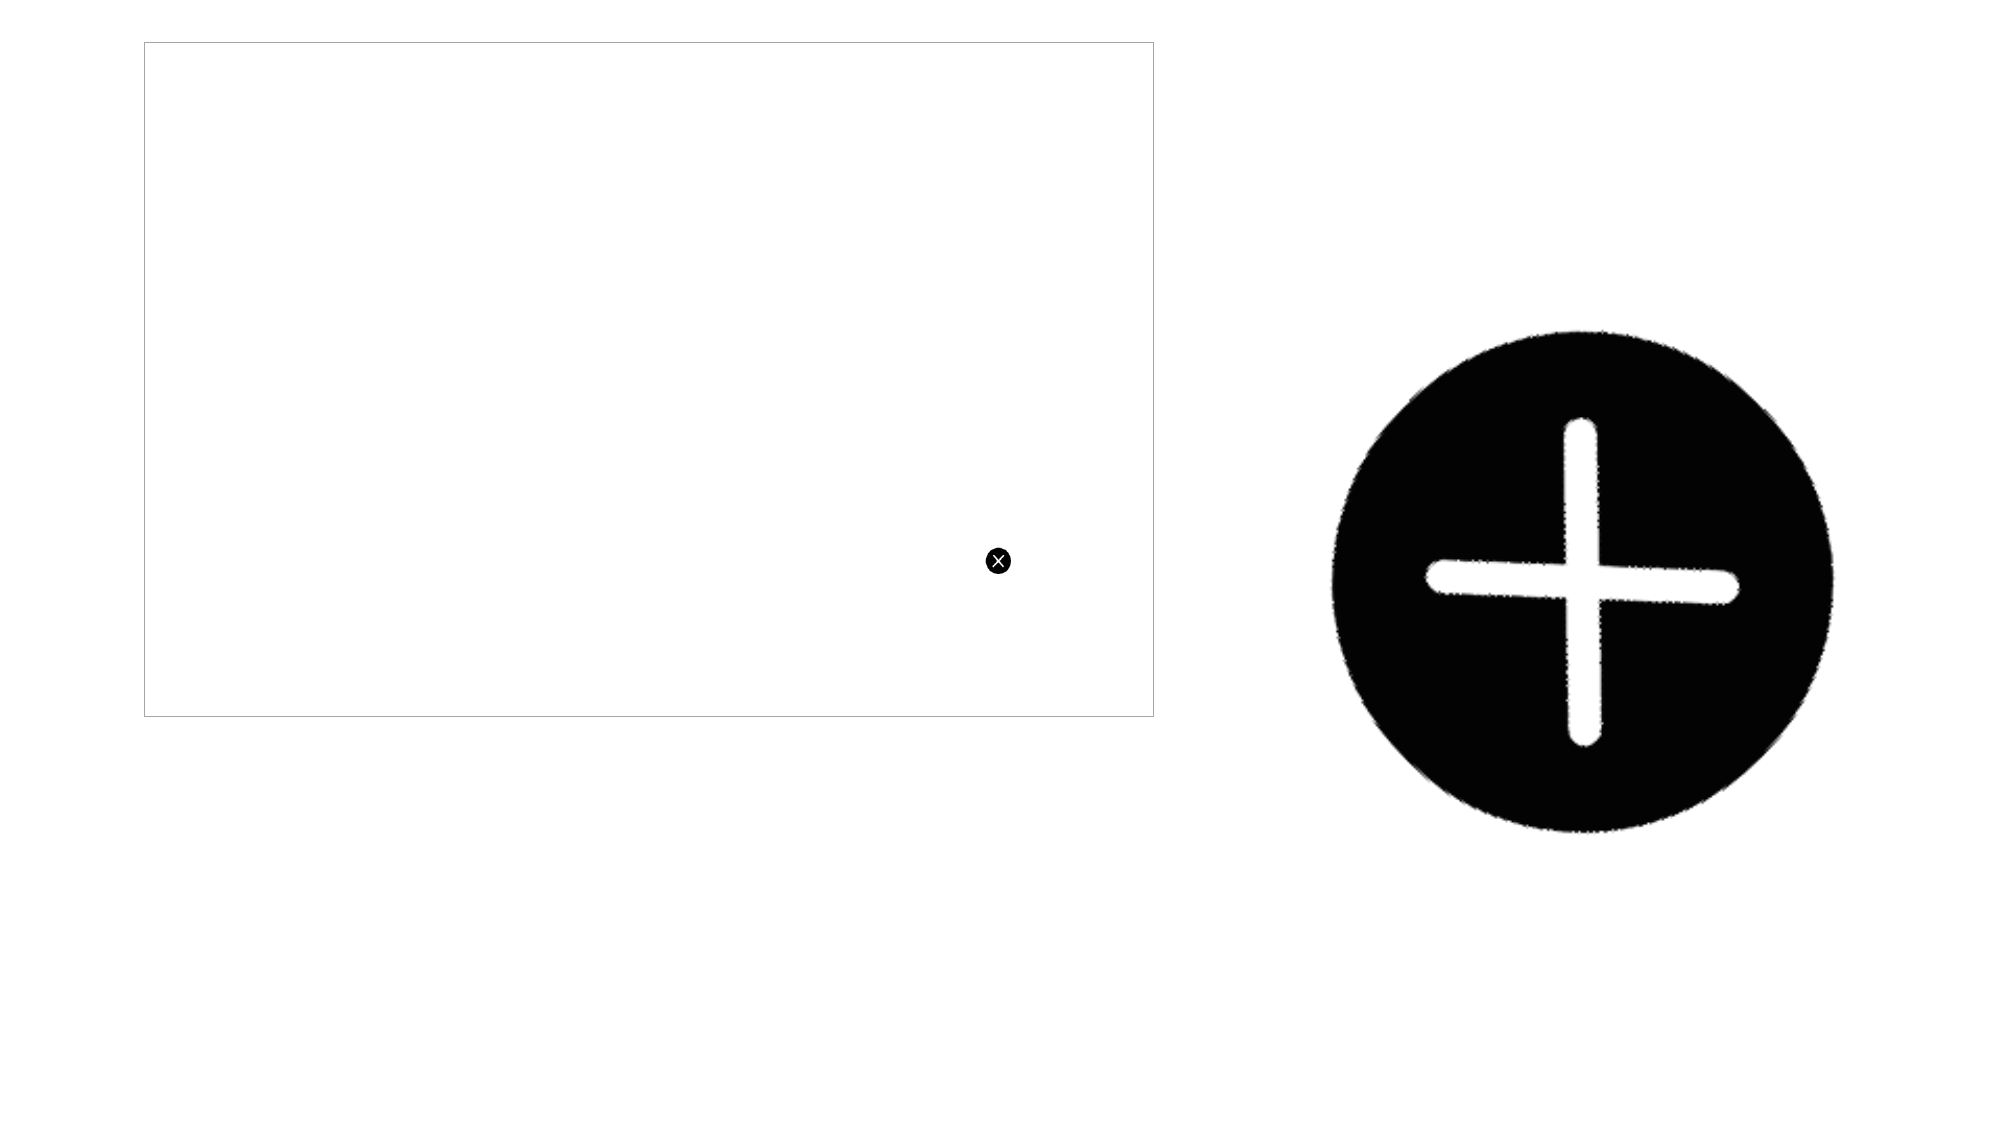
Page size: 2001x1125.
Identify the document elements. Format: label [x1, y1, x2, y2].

picture [985, 547, 1011, 574]
text_box [143, 42, 1155, 718]
picture [1223, 226, 1936, 938]
